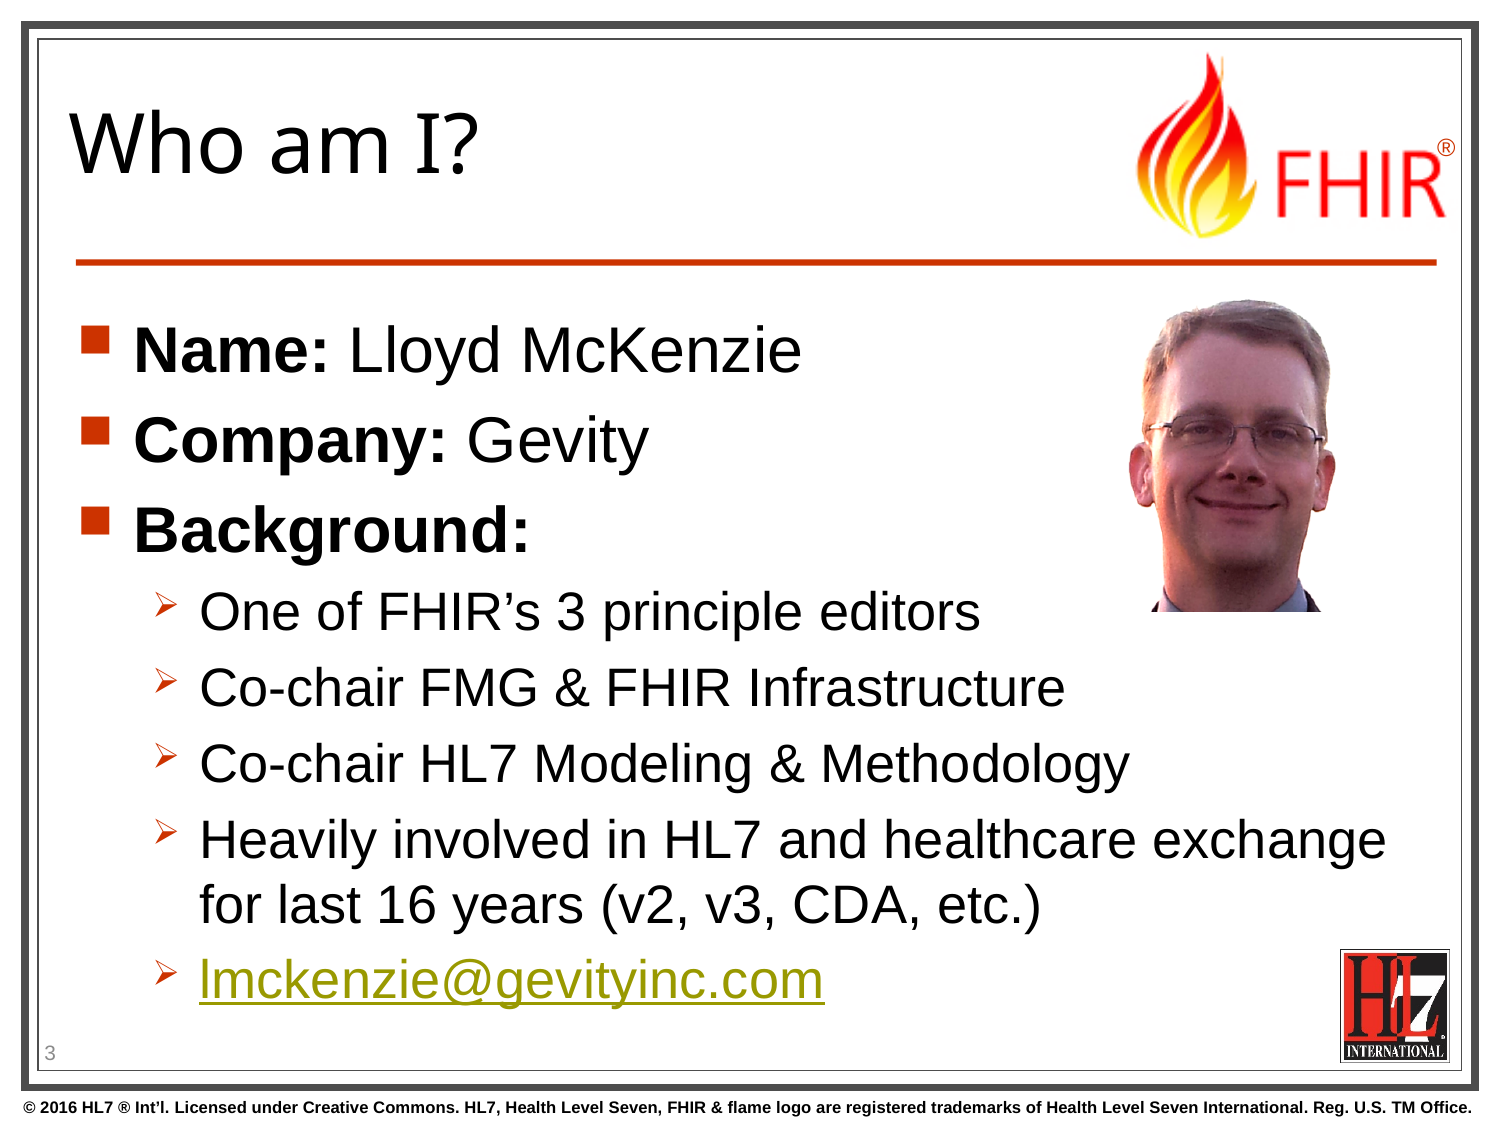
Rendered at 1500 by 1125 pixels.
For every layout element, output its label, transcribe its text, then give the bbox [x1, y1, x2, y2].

title Who am I? [53, 54, 1128, 244]
picture [1340, 949, 1450, 1063]
picture [1127, 290, 1500, 612]
list Name: Lloyd McKenzie Company: Gevity Background: One of FHIR’s 3 principle editors Co-chair FMG & FHIR Infrastructure Co-chair HL7 Modeling & Methodology Heavily involved in HL7 and healthcare exchange for last 16 years (v2, v3, CDA, etc.) lmckenzie@gevityinc.com [62, 299, 1438, 1059]
picture [1124, 42, 1458, 249]
slide_number 3 [29, 1034, 148, 1071]
